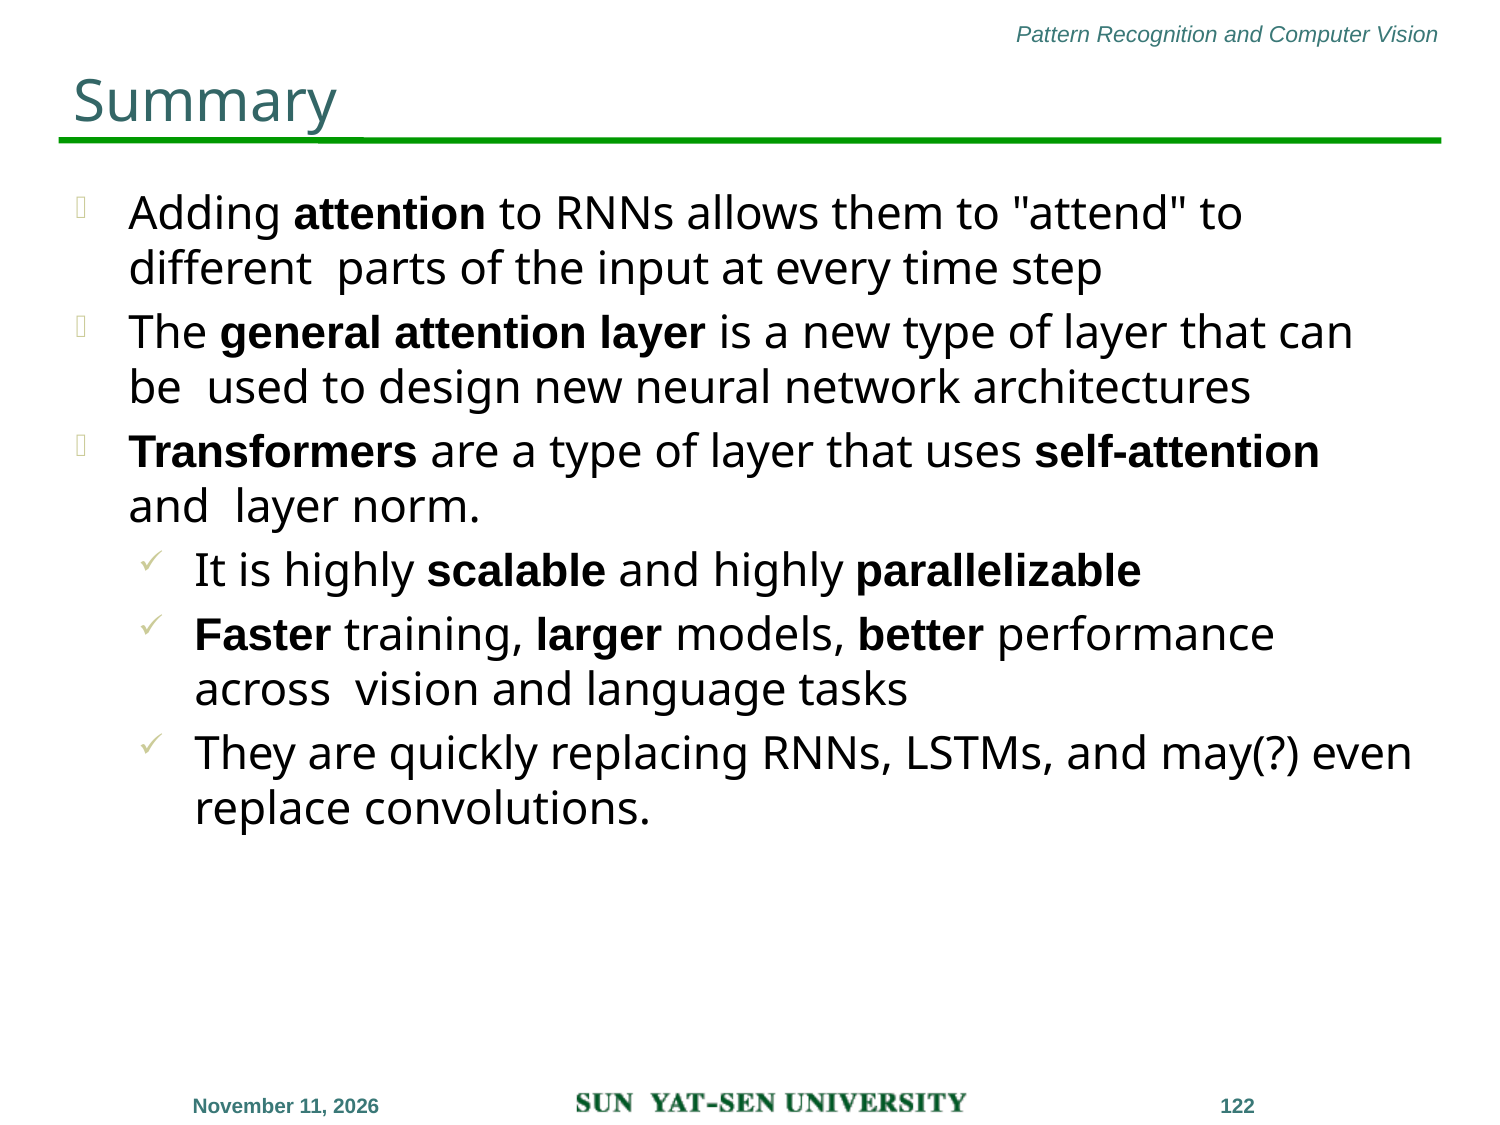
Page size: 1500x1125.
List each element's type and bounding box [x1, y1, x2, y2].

title [58, 35, 1442, 141]
list [58, 175, 1442, 1067]
picture [566, 1079, 973, 1125]
